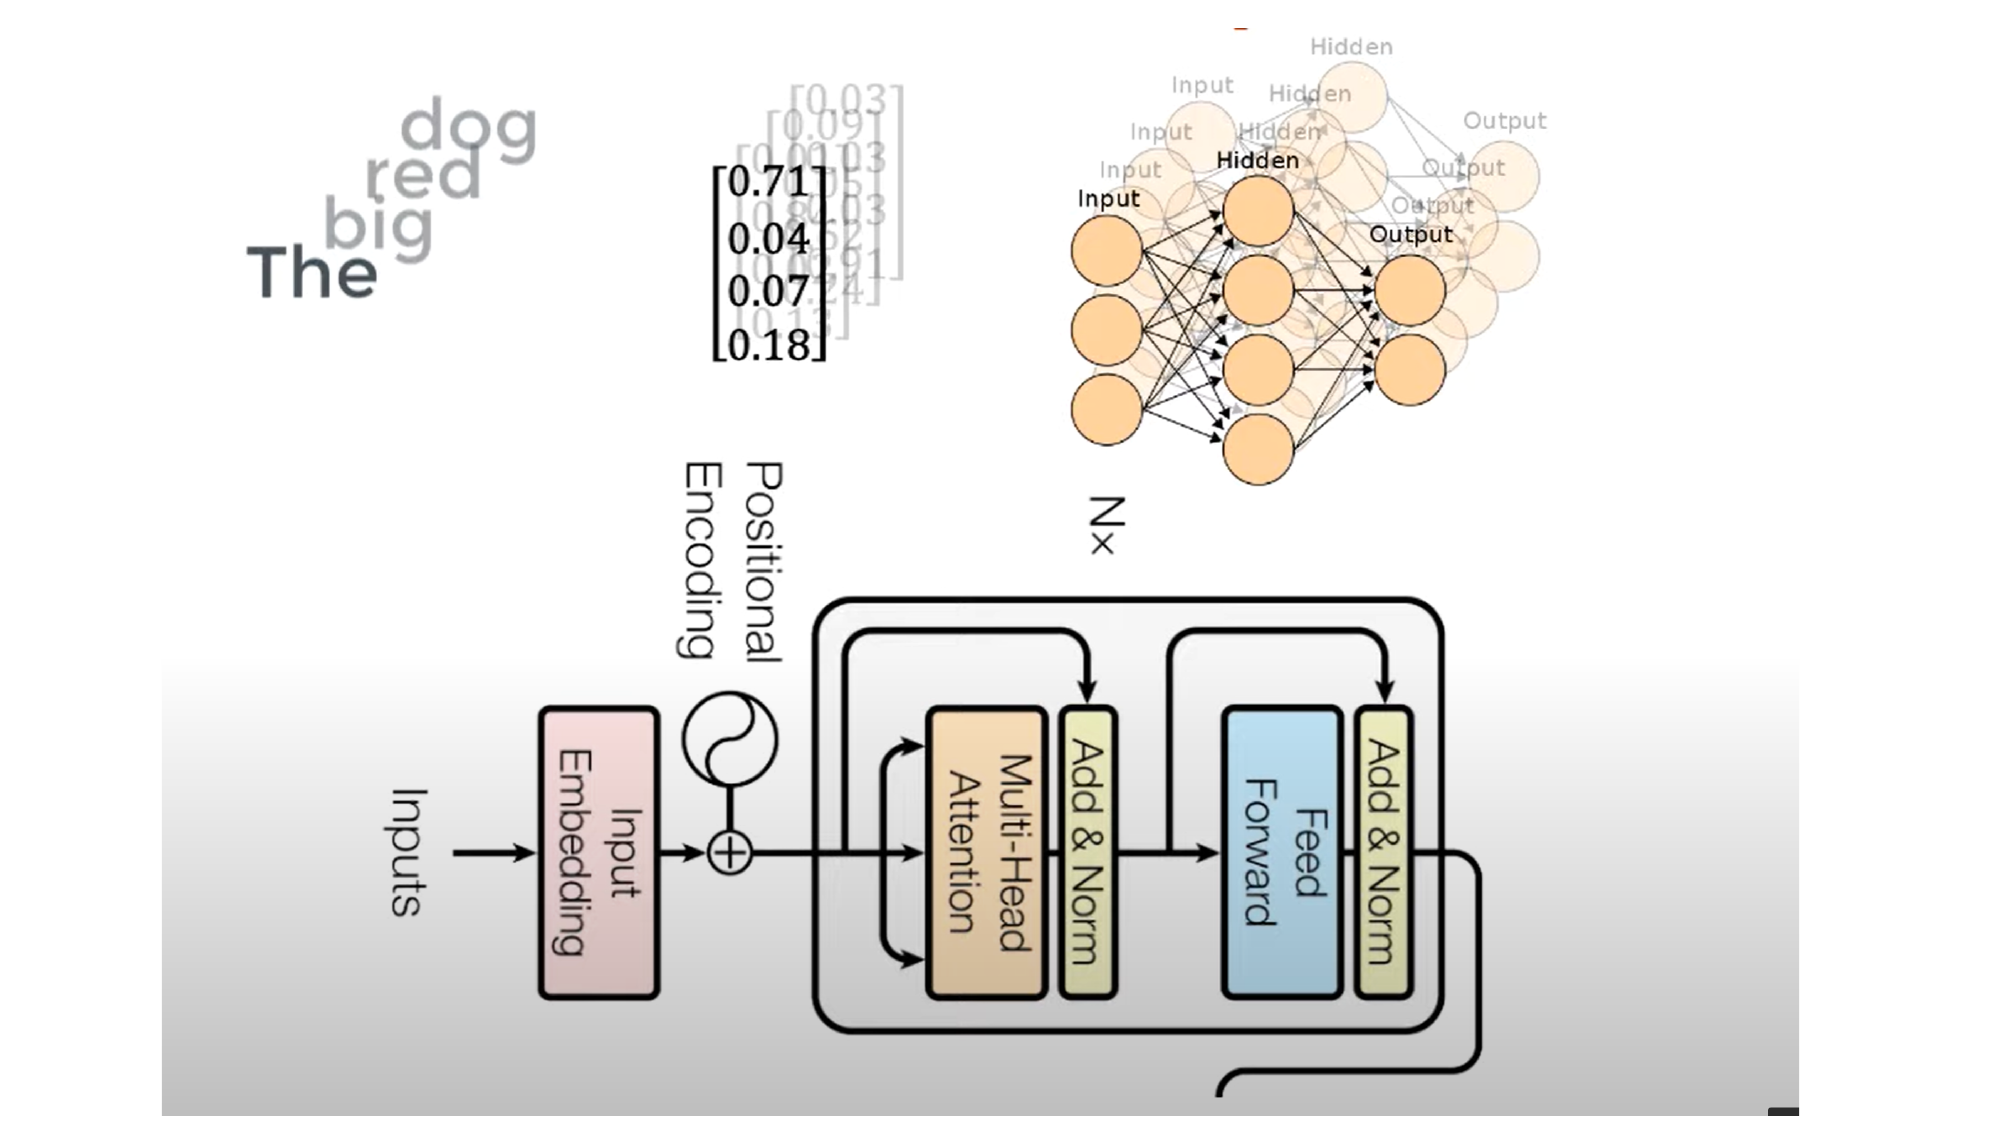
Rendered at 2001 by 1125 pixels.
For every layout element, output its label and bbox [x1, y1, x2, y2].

picture [161, 28, 1800, 1116]
